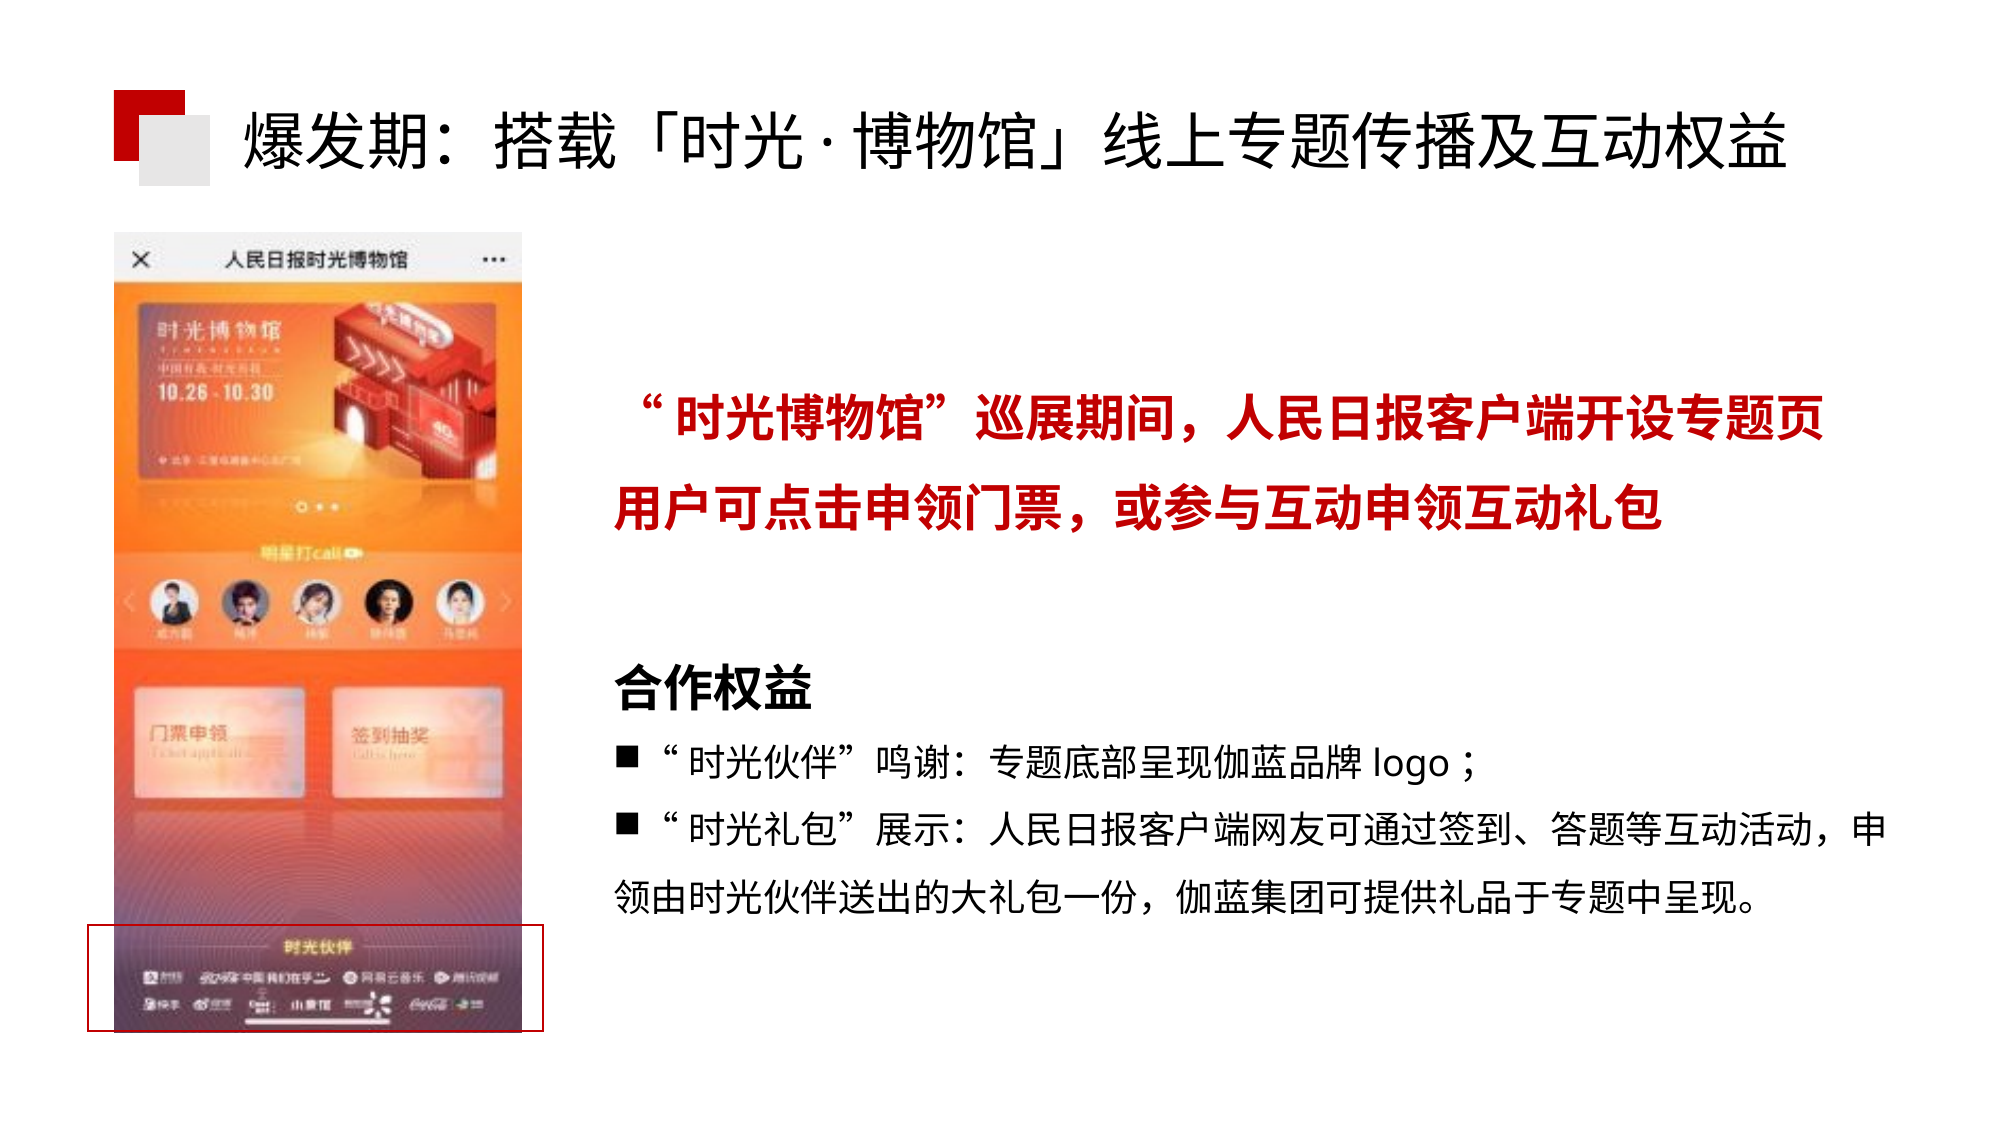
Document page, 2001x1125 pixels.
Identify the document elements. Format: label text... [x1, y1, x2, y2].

text_box [113, 89, 186, 162]
text_box [138, 114, 211, 187]
picture [113, 232, 522, 1033]
text_box “时光博物馆”巡展期间，人民日报客户端开设专题页 用户可点击申领门票，或参与互动申领互动礼包 合作权益 “时光伙伴”鸣谢：专题底部呈现伽蓝品牌logo； “时光礼包”展示：人民日报客户端网友可通过签到、答题等互动活动，申领由时光伙伴送出的大礼包一份，伽蓝集团可提供礼品于专题中呈现。 [598, 349, 1912, 927]
text_box 爆发期：搭载「时光·博物馆」线上专题传播及互动权益 [234, 95, 1948, 185]
text_box [522, 924, 544, 1032]
text_box [87, 924, 113, 1032]
